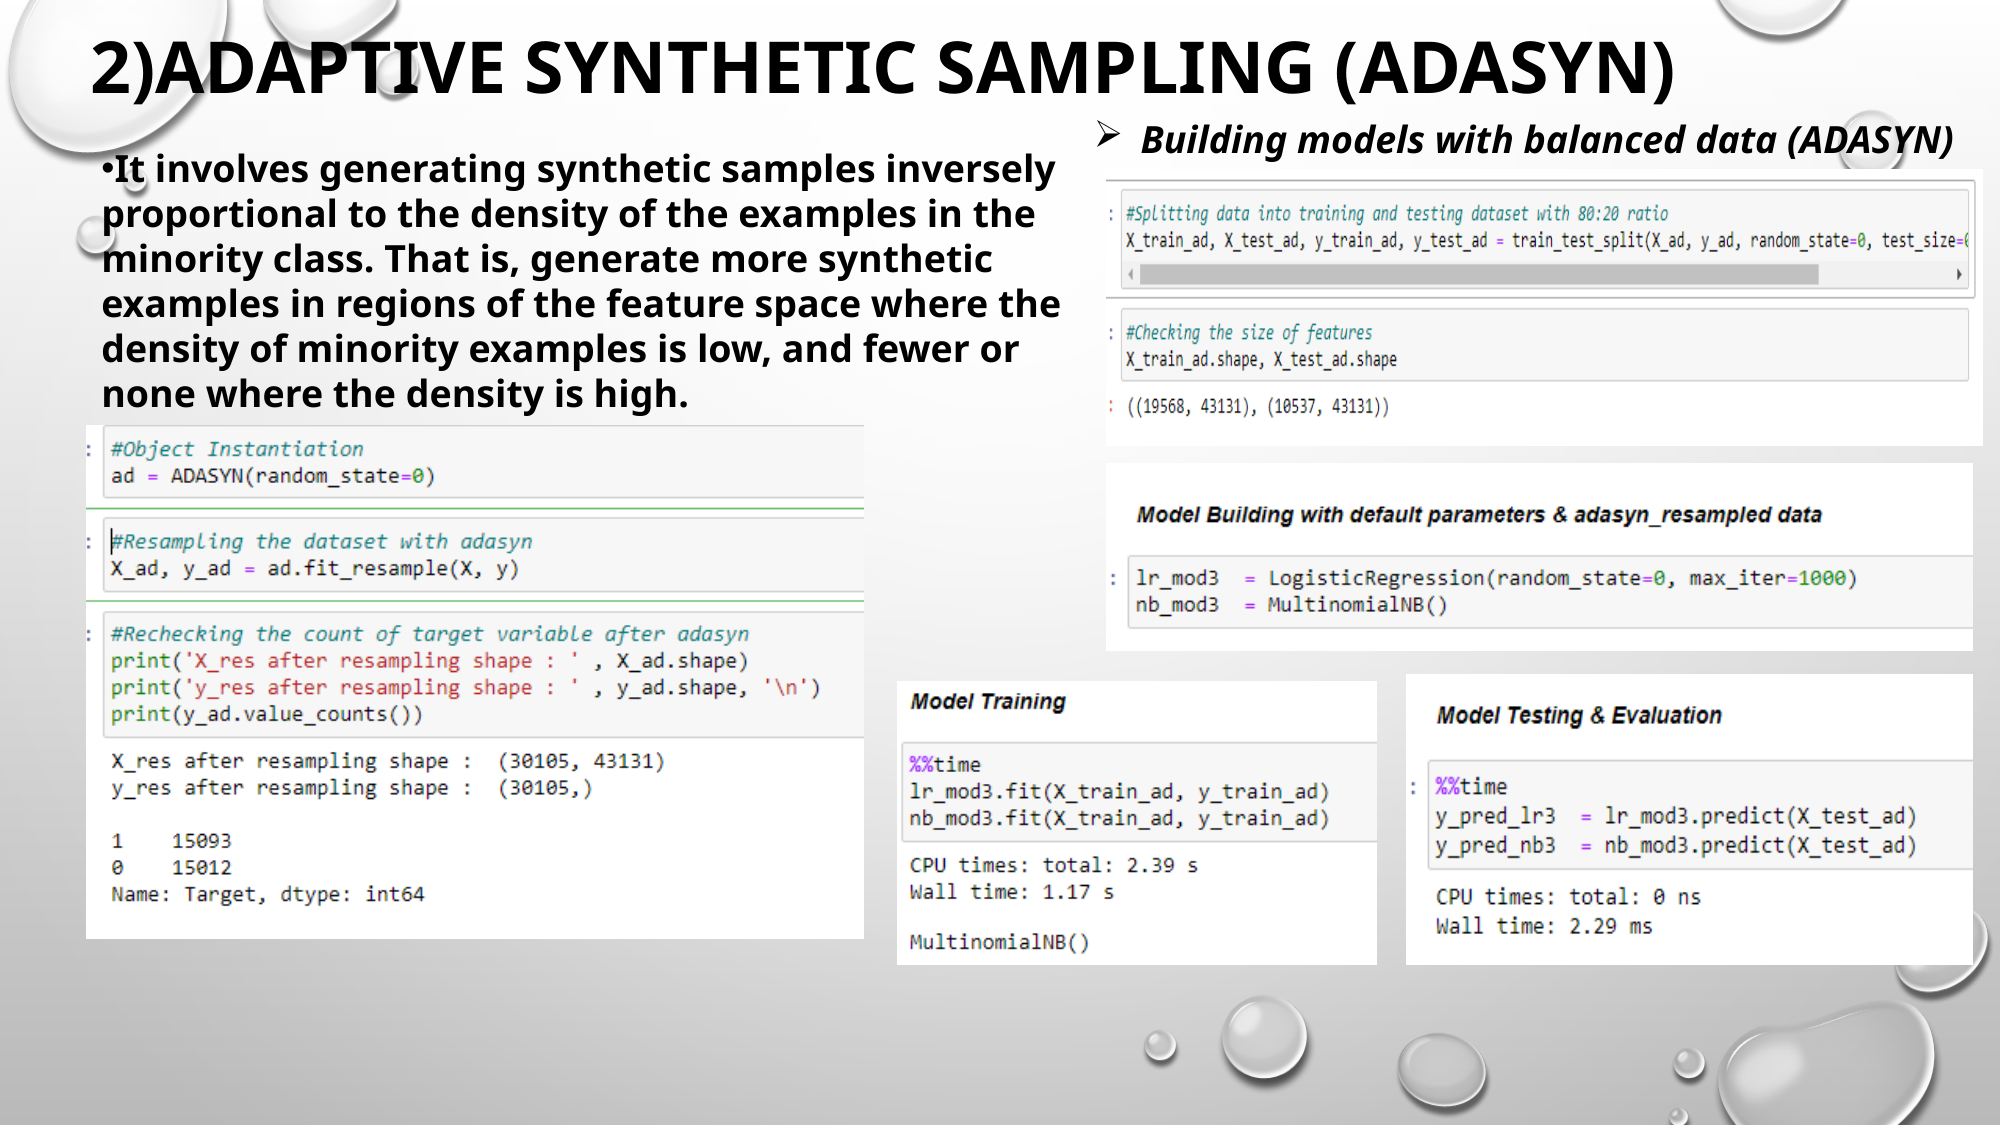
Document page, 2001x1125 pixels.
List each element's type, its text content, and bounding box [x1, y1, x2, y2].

text_box Building models with balanced data (ADASYN) [1079, 108, 1970, 169]
text_box It involves generating synthetic samples inversely proportional to the density of the examples in the minority class. That is, generate more synthetic examples in regions of the feature space where the density of minority examples is low, and fewer or none where the density is high. [86, 137, 1087, 423]
title 2)Adaptive Synthetic Sampling (ADASYN) [20, 0, 1746, 218]
picture [0, 0, 2000, 1125]
